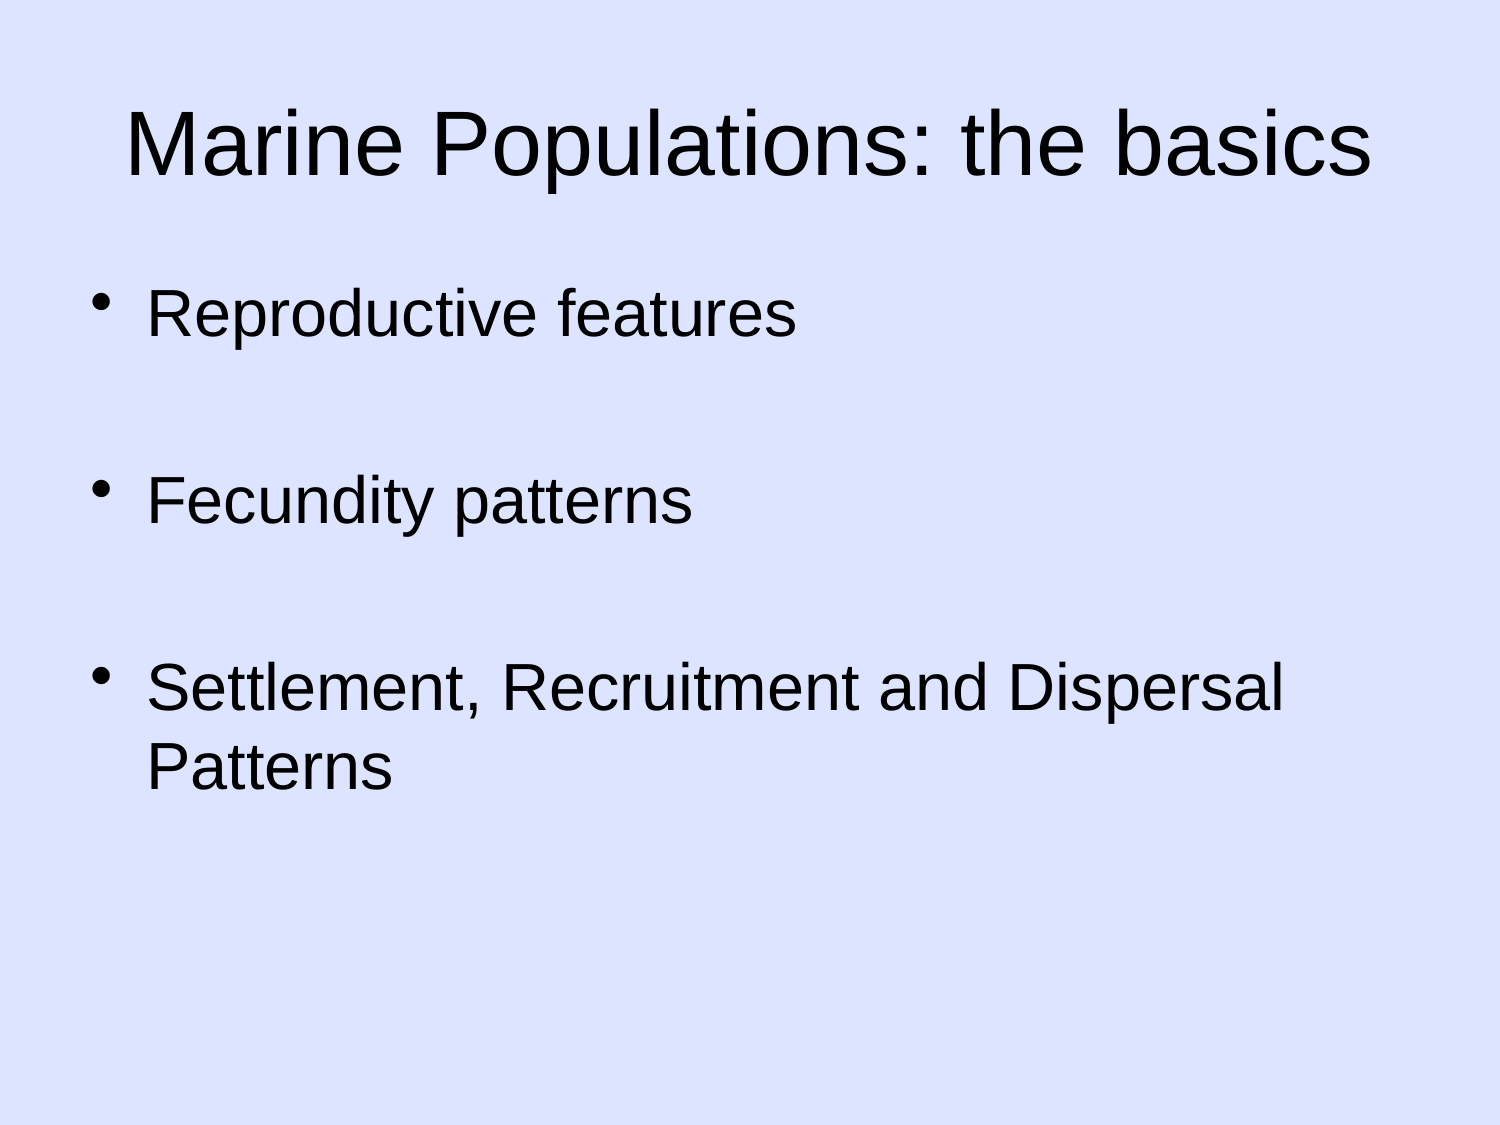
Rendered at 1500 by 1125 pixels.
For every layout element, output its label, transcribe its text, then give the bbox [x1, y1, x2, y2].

title Marine Populations: the basics [75, 45, 1425, 233]
list Reproductive features Fecundity patterns Settlement, Recruitment and Dispersal Patterns [75, 262, 1425, 1005]
